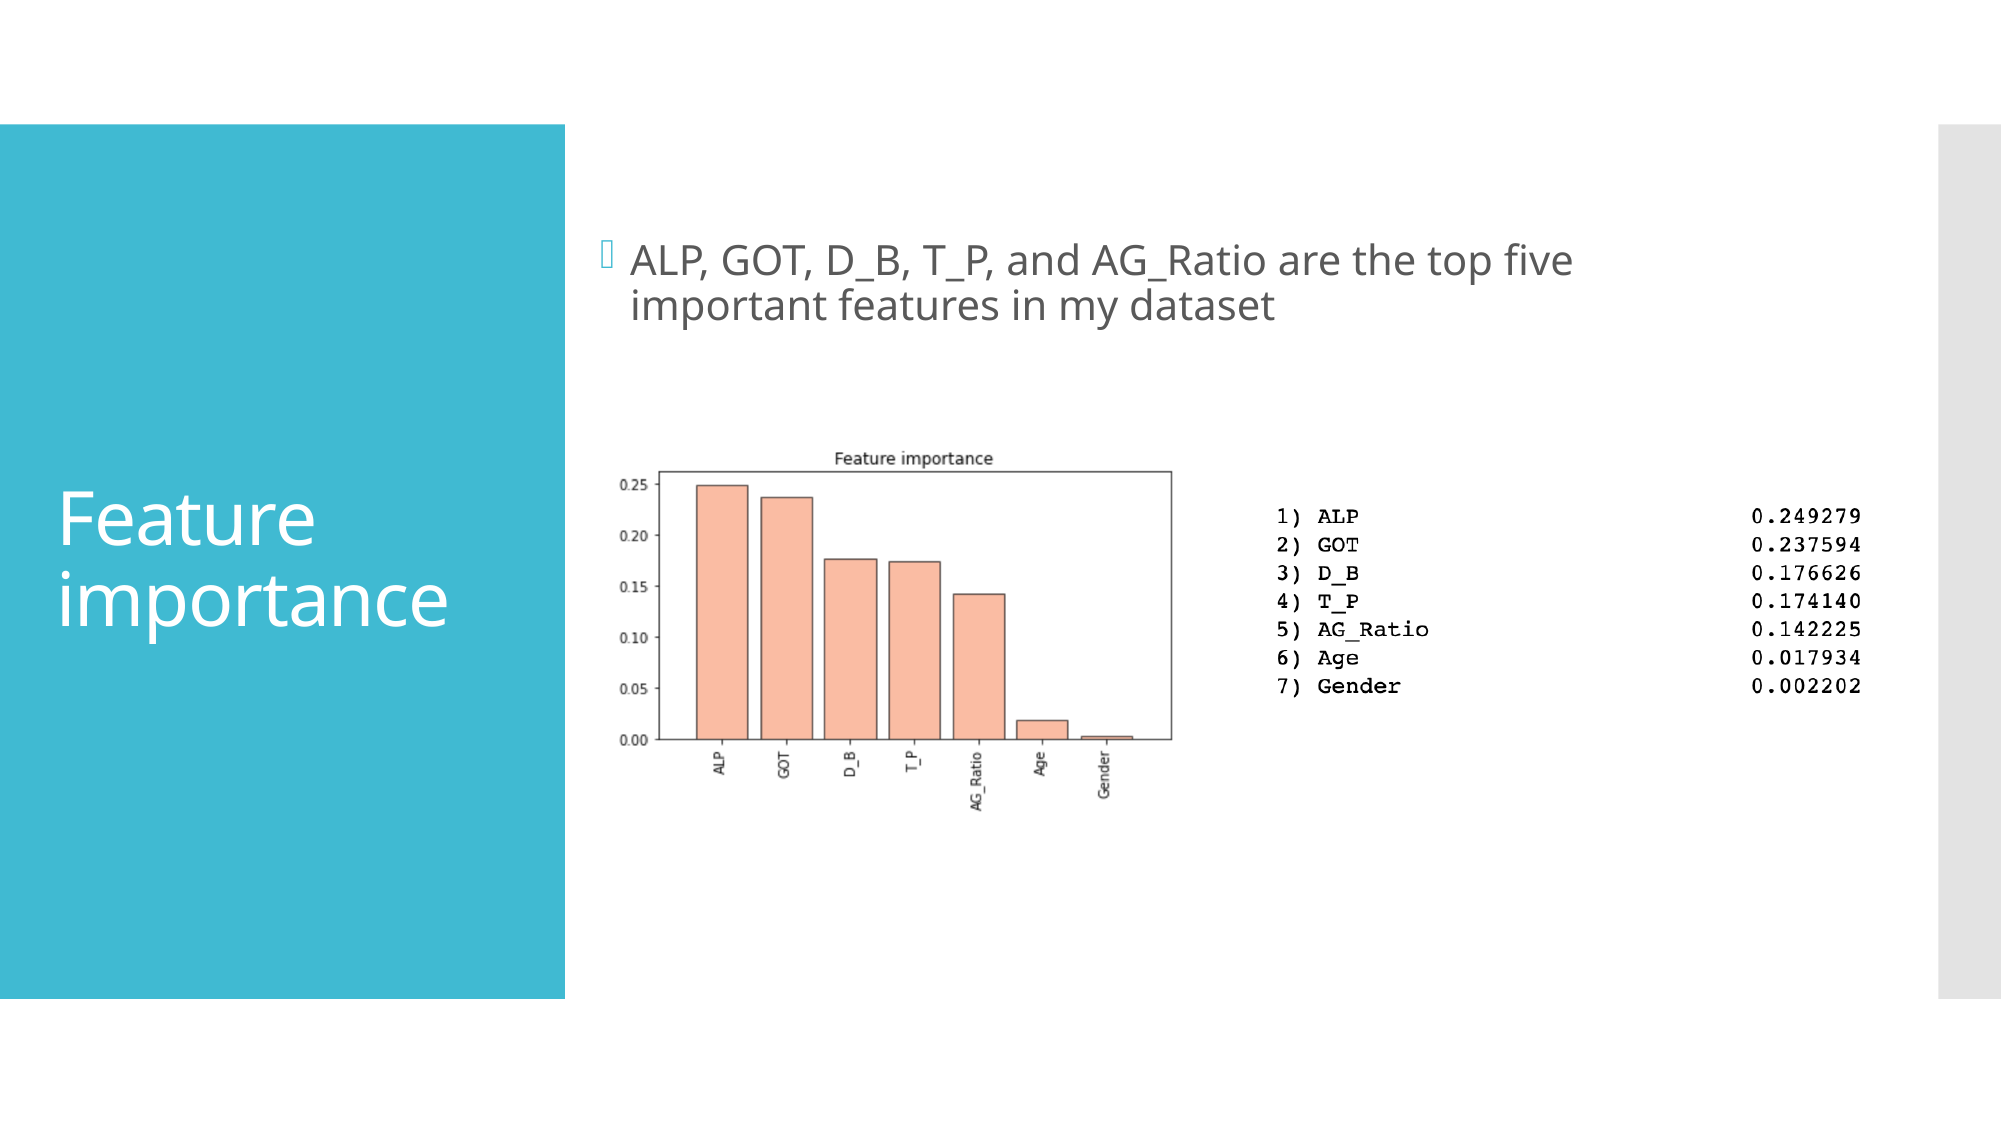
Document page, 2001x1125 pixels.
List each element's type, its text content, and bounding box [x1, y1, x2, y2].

picture [1269, 497, 1874, 705]
picture [609, 435, 1186, 823]
list ALP, GOT, D_B, T_P, and AG_Ratio are the top five important features in my dataset [585, 0, 1786, 704]
title Feature importance [41, 184, 525, 940]
